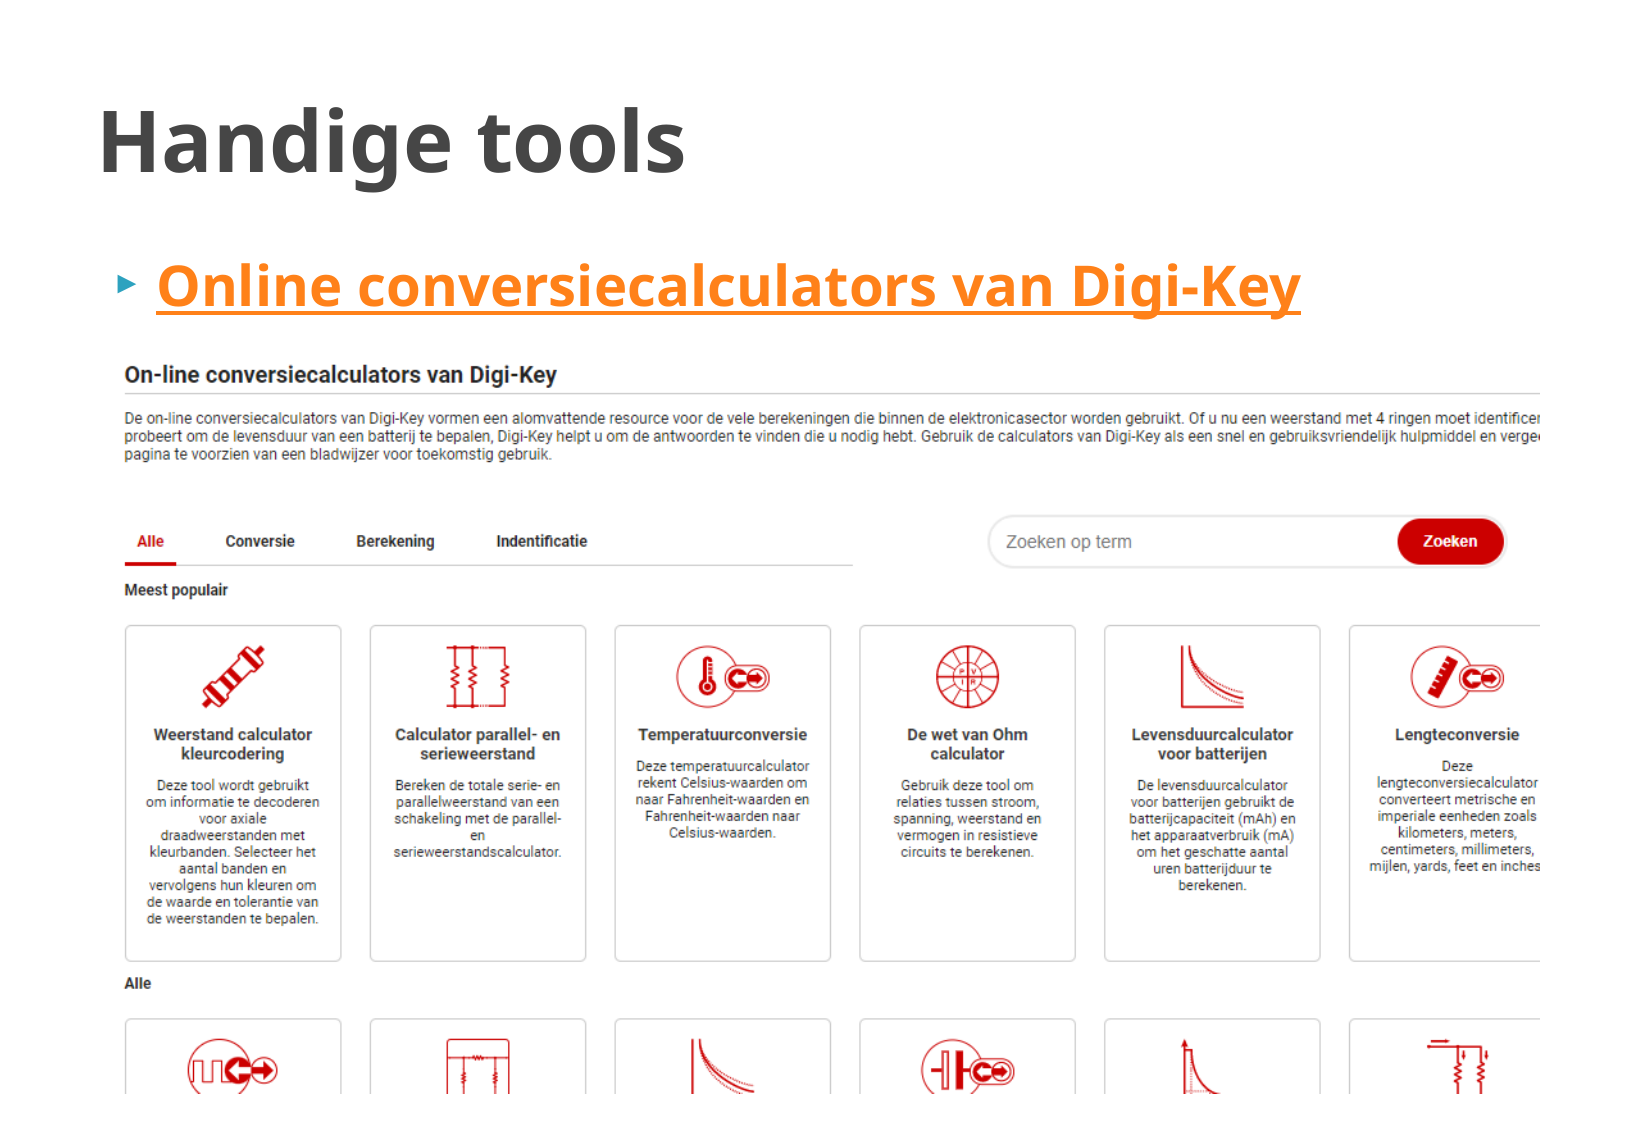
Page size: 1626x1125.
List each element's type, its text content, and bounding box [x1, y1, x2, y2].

title Handige tools [81, 45, 1544, 233]
list Online conversiecalculators van Digi-Key [81, 243, 1544, 986]
picture [101, 337, 1540, 1095]
